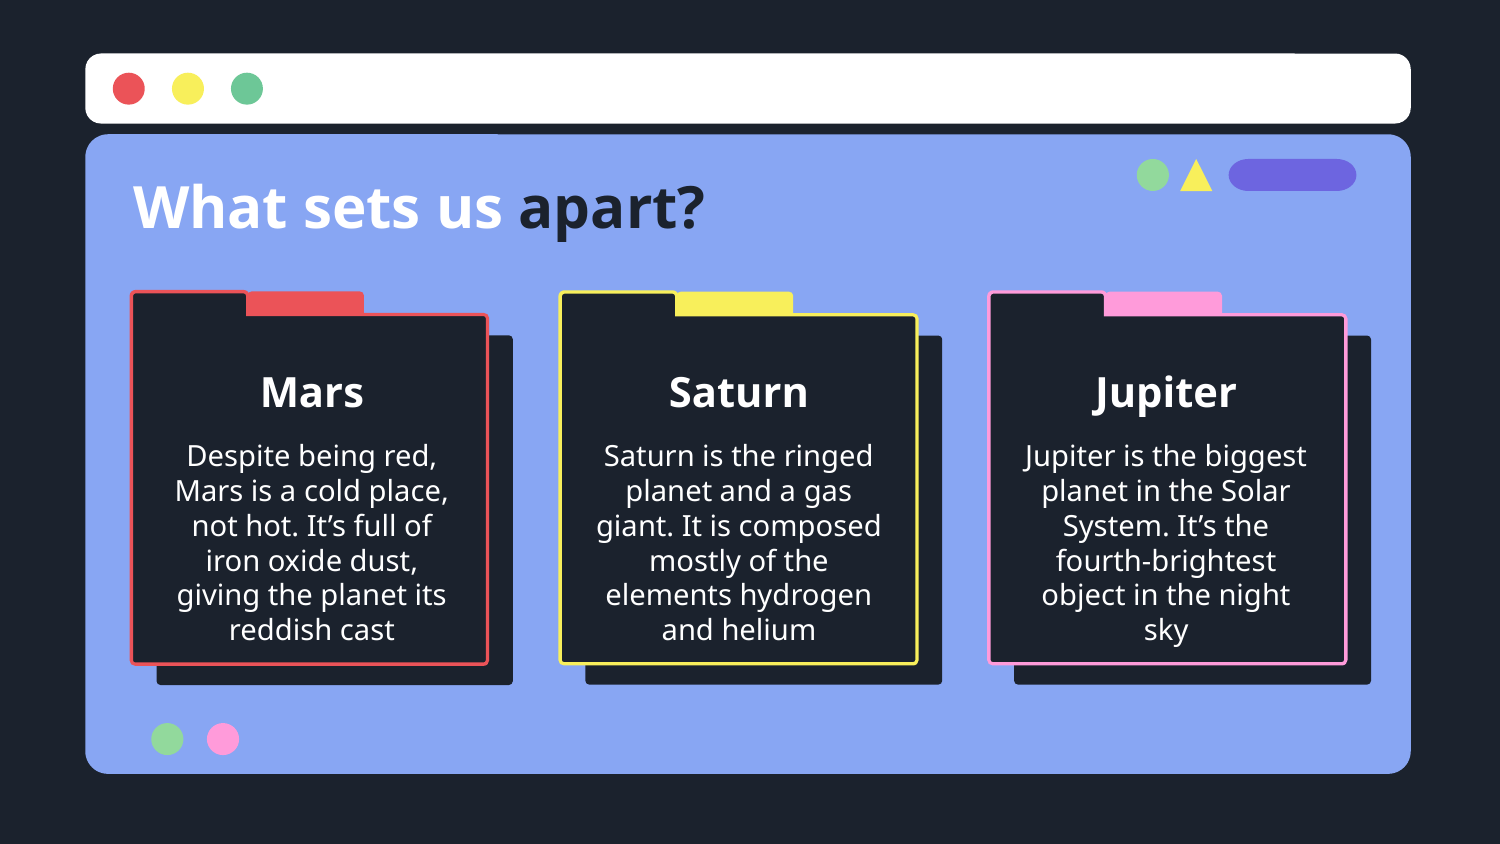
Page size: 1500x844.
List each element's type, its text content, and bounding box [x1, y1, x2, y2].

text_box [986, 289, 1372, 685]
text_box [129, 289, 513, 686]
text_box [551, 287, 948, 693]
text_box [980, 287, 1377, 693]
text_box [123, 287, 518, 695]
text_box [558, 289, 943, 685]
title What sets us apart? [118, 158, 1382, 252]
